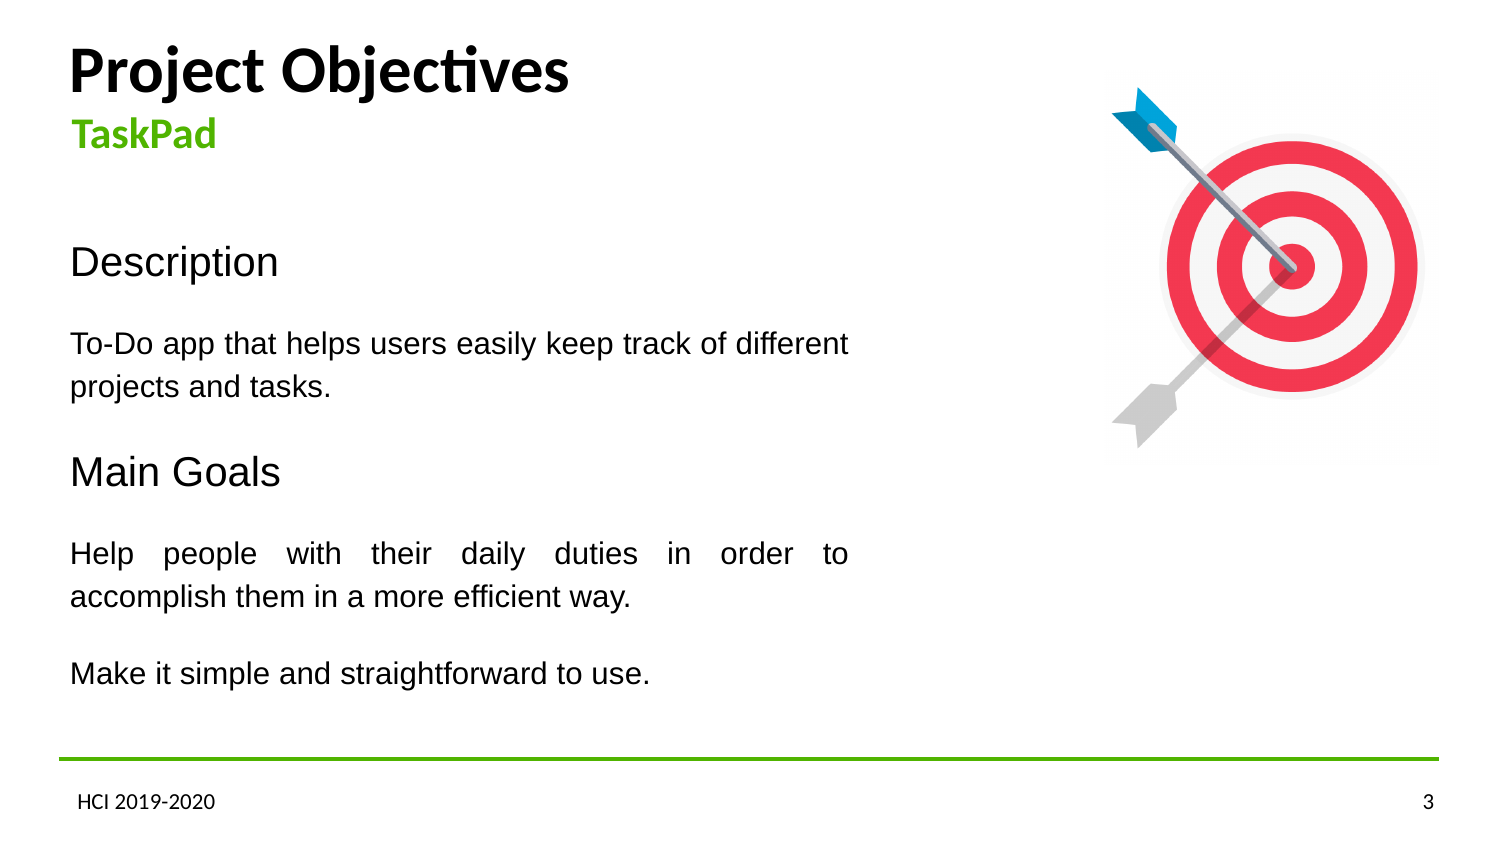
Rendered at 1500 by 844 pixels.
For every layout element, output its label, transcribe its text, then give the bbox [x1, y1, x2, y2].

text_box HCI 2019-2020 [66, 781, 473, 820]
text_box Description To-Do app that helps users easily keep track of different projects and tasks. Main Goals Help people with their daily duties in order to accomplish them in a more efficient way. Make it simple and straightforward to use. [58, 221, 862, 732]
text_box ‹#› [1355, 781, 1446, 820]
picture [1104, 69, 1439, 465]
text_box Project Objectives [58, 41, 1441, 109]
text_box TaskPad [71, 105, 1099, 212]
